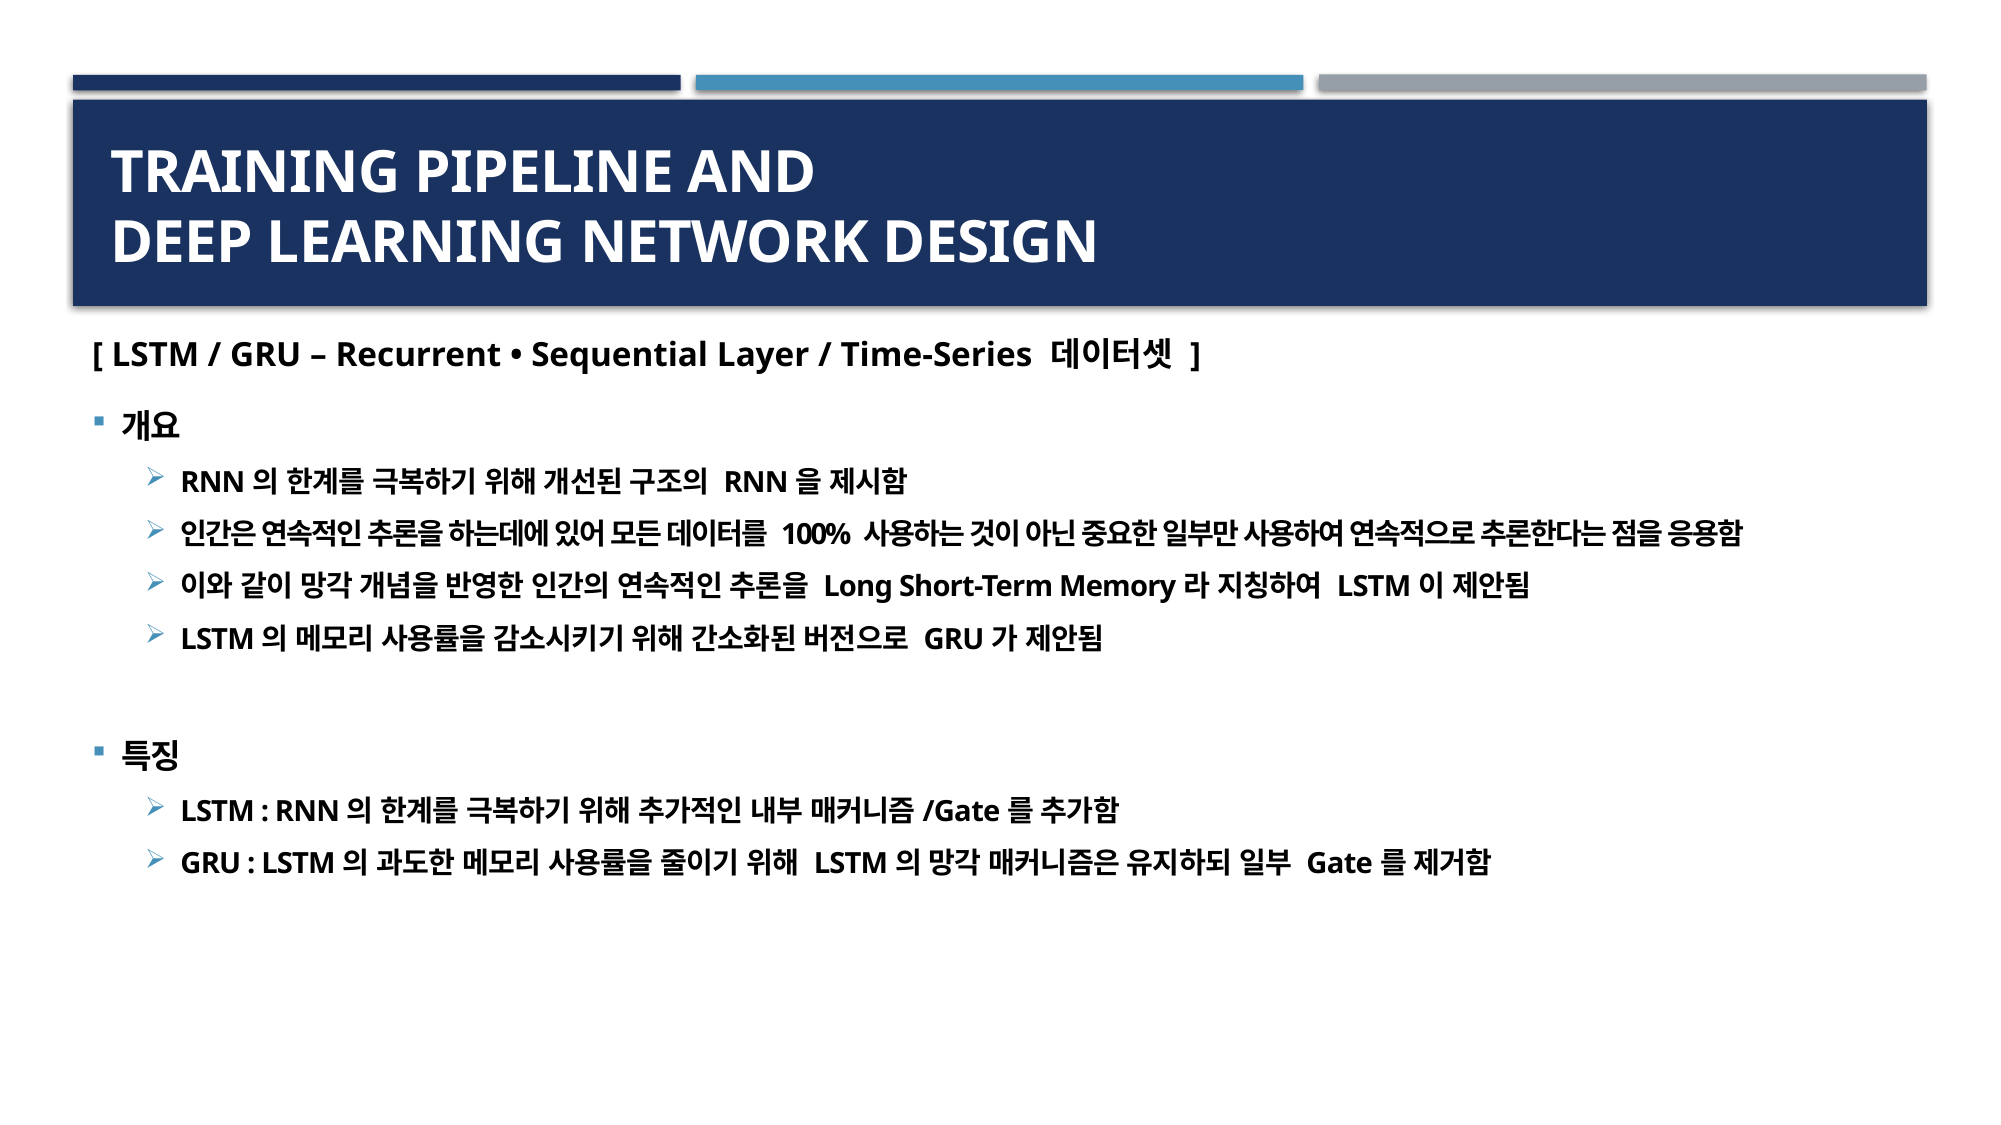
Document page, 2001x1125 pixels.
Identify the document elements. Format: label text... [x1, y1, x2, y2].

list [ LSTM / GRU – Recurrent • Sequential Layer / Time-Series 데이터셋 ] 개요 RNN의 한계를 극복하기 위해 개선된 구조의 RNN을 제시함 인간은 연속적인 추론을 하는데에 있어 모든 데이터를 100% 사용하는 것이 아닌 중요한 일부만 사용하여 연속적으로 추론한다는 점을 응용함 이와 같이 망각 개념을 반영한 인간의 연속적인 추론을 Long Short-Term Memory라 지칭하여 LSTM이 제안됨 LSTM의 메모리 사용률을 감소시키기 위해 간소화된 버전으로 GRU가 제안됨 특징 LSTM : RNN의 한계를 극복하기 위해 추가적인 내부 매커니즘/Gate를 추가함 GRU : LSTM의 과도한 메모리 사용률을 줄이기 위해 LSTM의 망각 매커니즘은 유지하되 일부 Gate를 제거함 [77, 325, 1905, 1083]
title Training PipeLine and Deep Learning Network Design [95, 119, 1905, 282]
